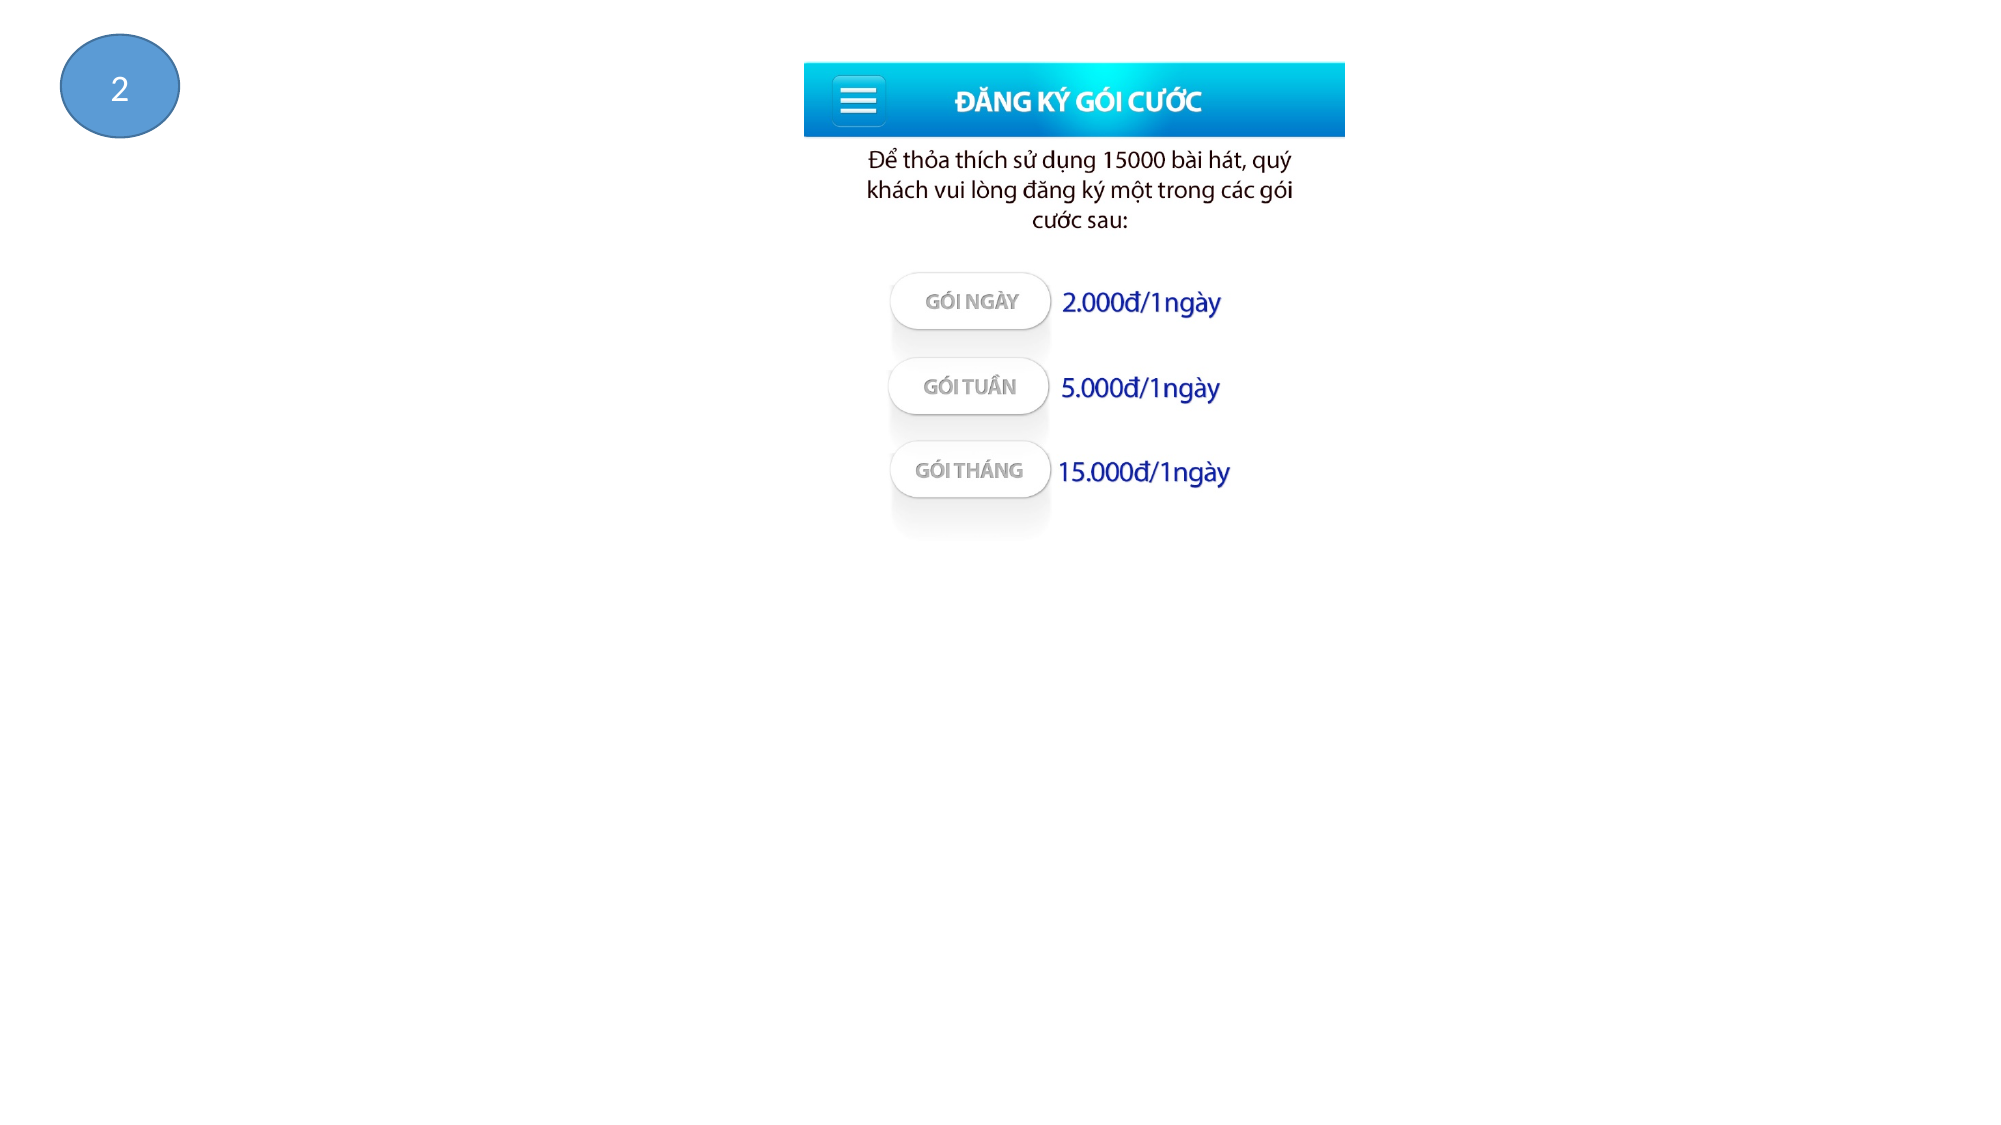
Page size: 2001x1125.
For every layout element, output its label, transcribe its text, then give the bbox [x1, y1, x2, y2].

picture [955, 85, 1031, 112]
picture [804, 122, 1345, 1012]
text_box 2 [59, 33, 181, 139]
picture [841, 109, 876, 113]
picture [841, 99, 876, 103]
picture [804, 61, 1345, 126]
